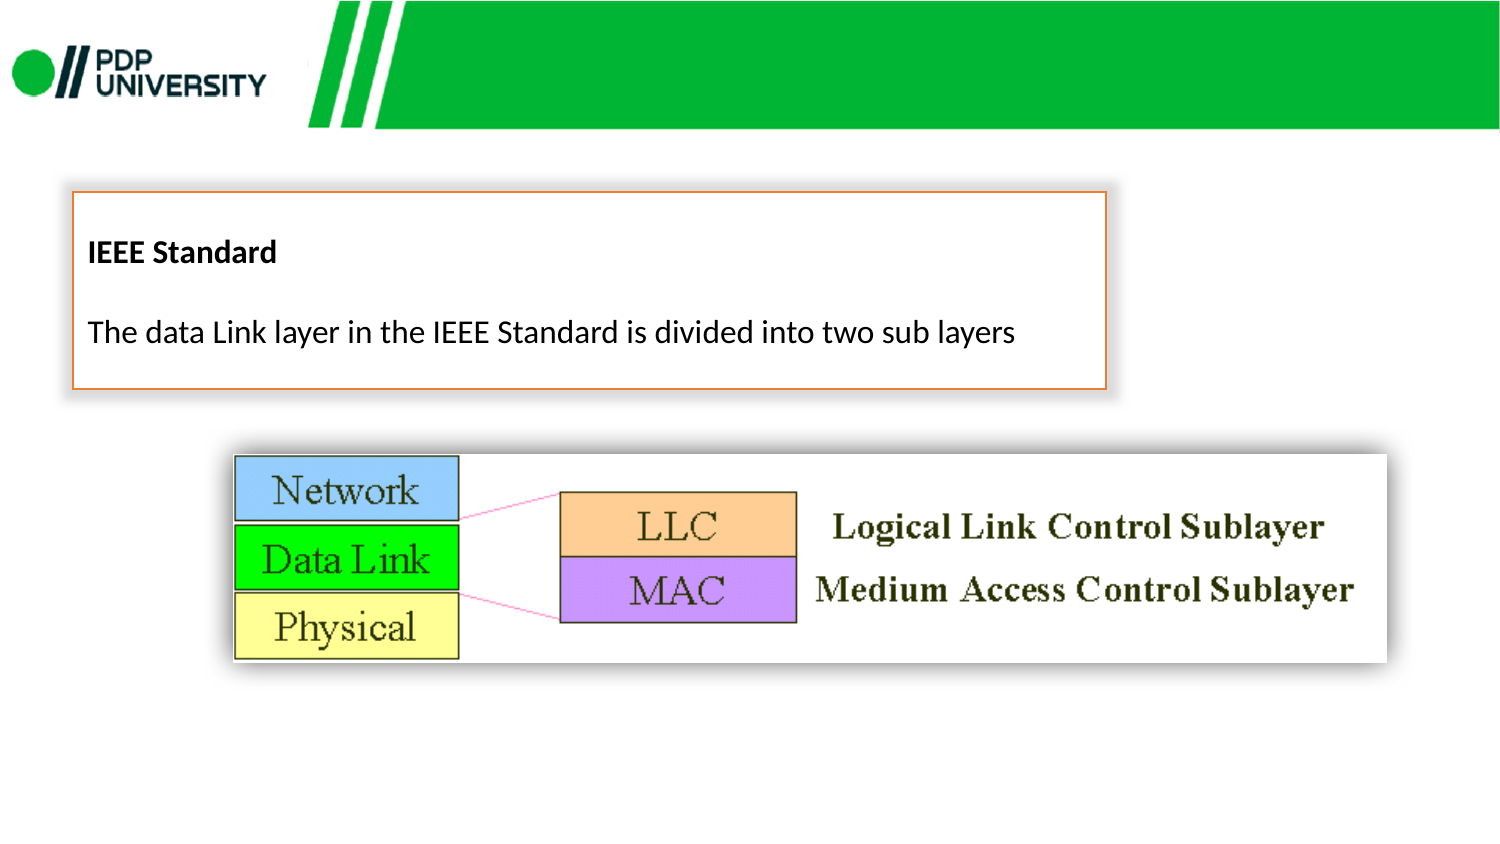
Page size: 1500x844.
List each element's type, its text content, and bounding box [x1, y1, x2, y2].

picture [0, 0, 1500, 133]
text_box IEEE Standard The data Link layer in the IEEE Standard is divided into two sub layers [72, 191, 1107, 390]
picture [233, 454, 1387, 663]
